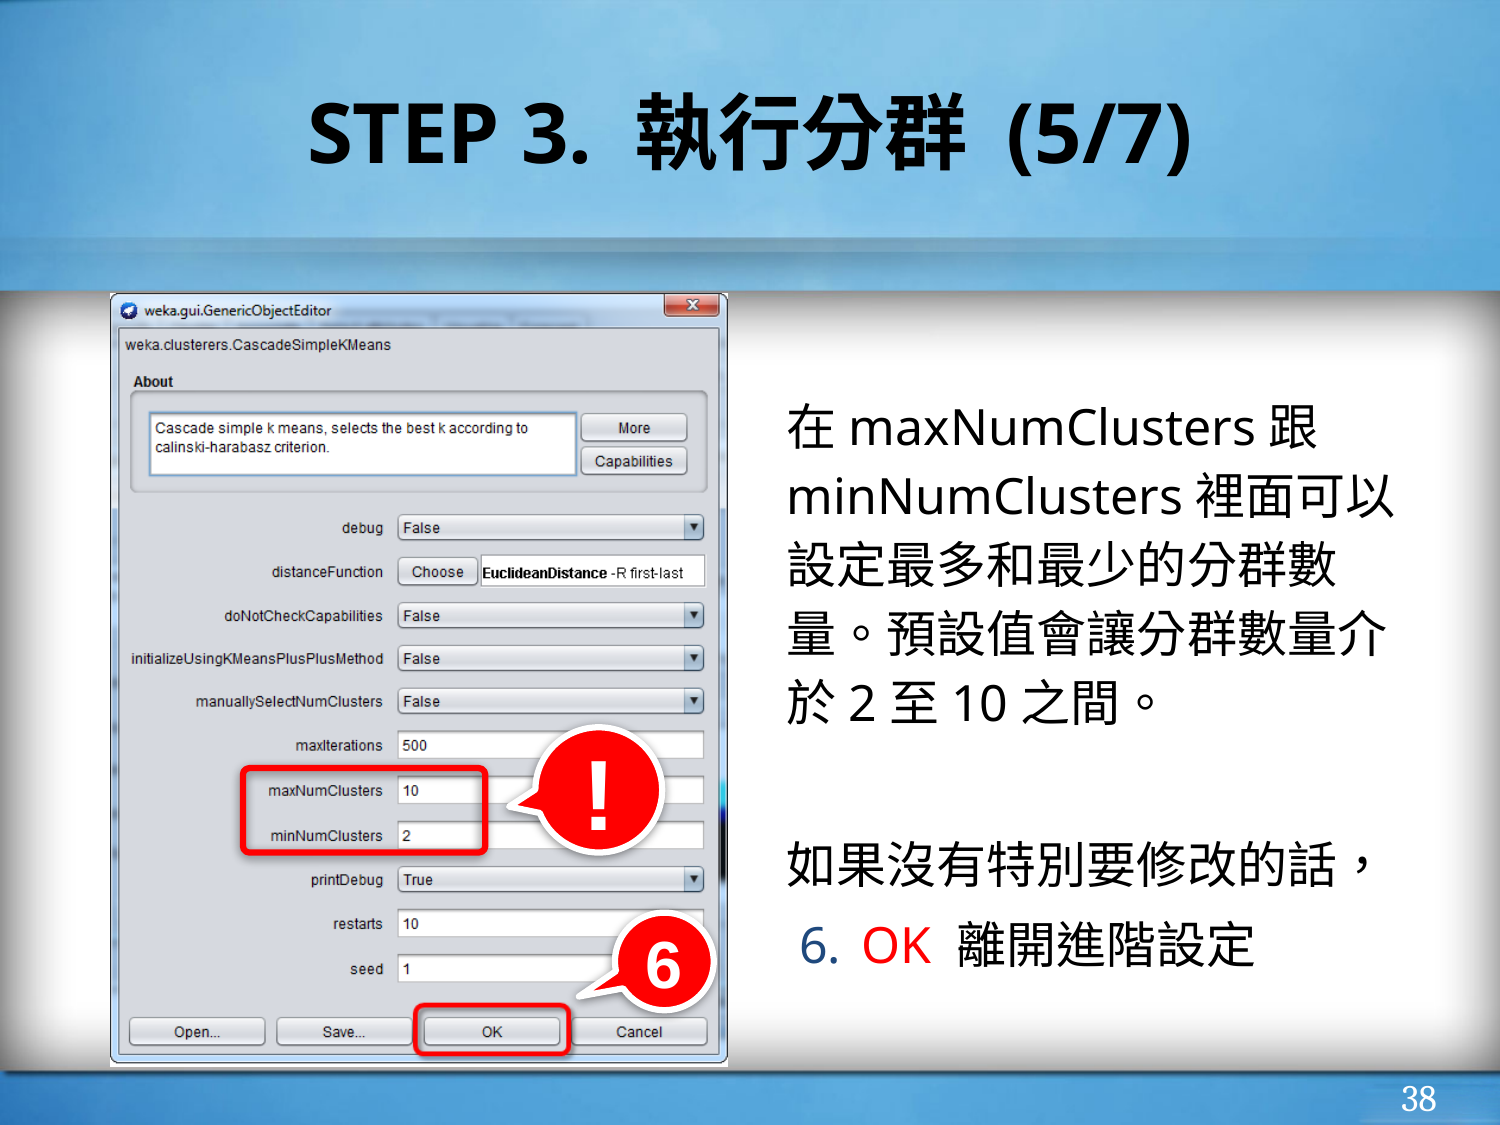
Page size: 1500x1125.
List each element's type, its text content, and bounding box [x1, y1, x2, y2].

list 在maxNumClusters跟minNumClusters裡面可以設定最多和最少的分群數量。預設值會讓分群數量介於2至10之間。 如果沒有特別要修改的話， OK 離開進階設定 [771, 293, 1432, 1067]
picture [0, 0, 1500, 1125]
title STEP 3. 執行分群 (5/7) [78, 27, 1422, 232]
slide_number ‹#› [1350, 1074, 1488, 1118]
